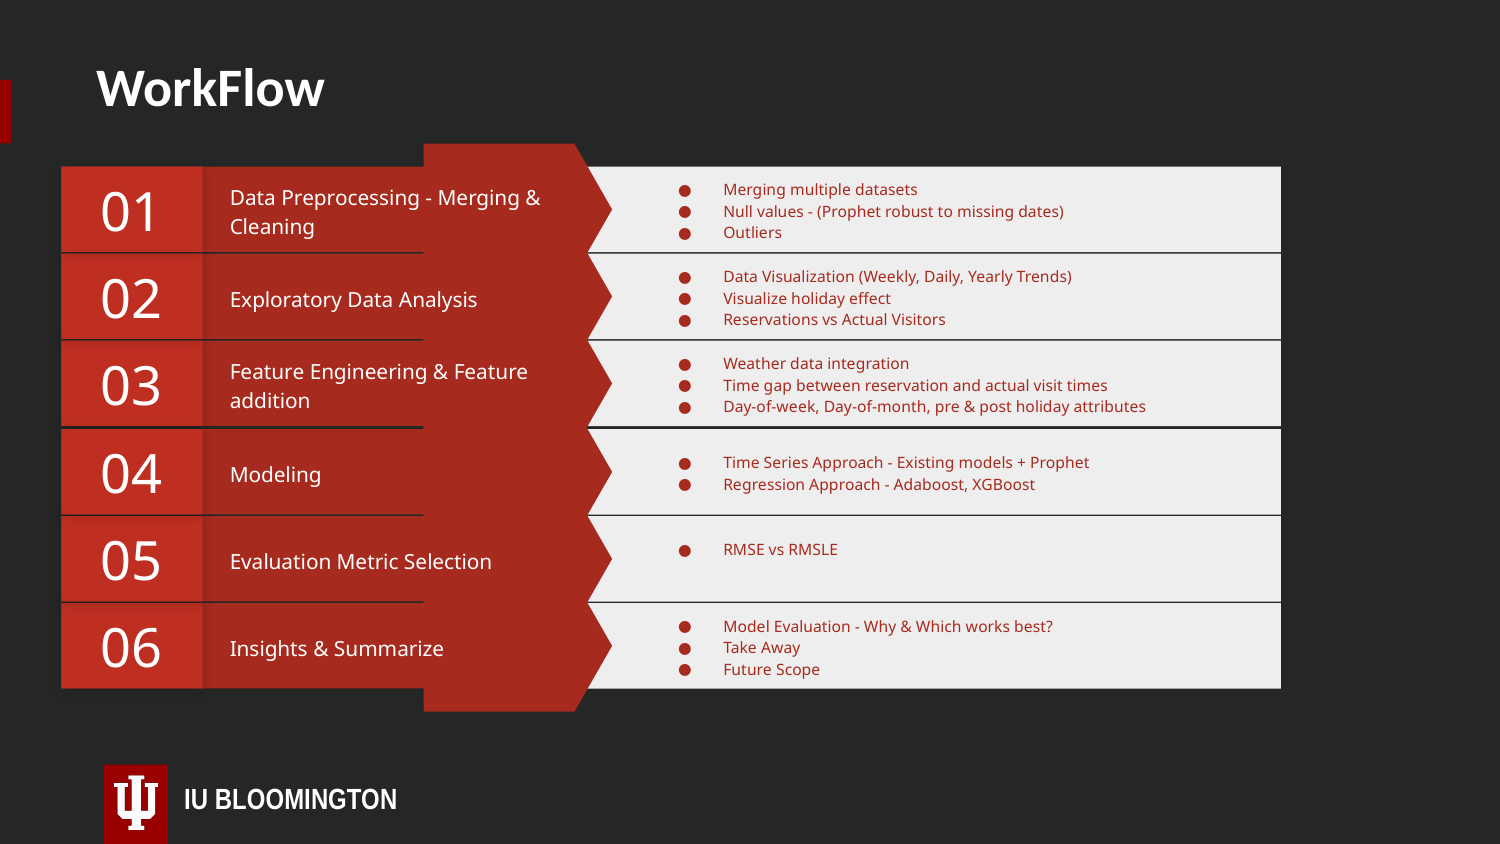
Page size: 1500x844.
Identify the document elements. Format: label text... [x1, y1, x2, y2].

title WorkFlow [81, 60, 830, 109]
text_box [61, 522, 1282, 602]
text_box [61, 609, 1282, 689]
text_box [61, 260, 1282, 340]
picture [114, 775, 158, 830]
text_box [61, 347, 1282, 427]
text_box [61, 428, 1282, 515]
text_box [61, 166, 1282, 253]
